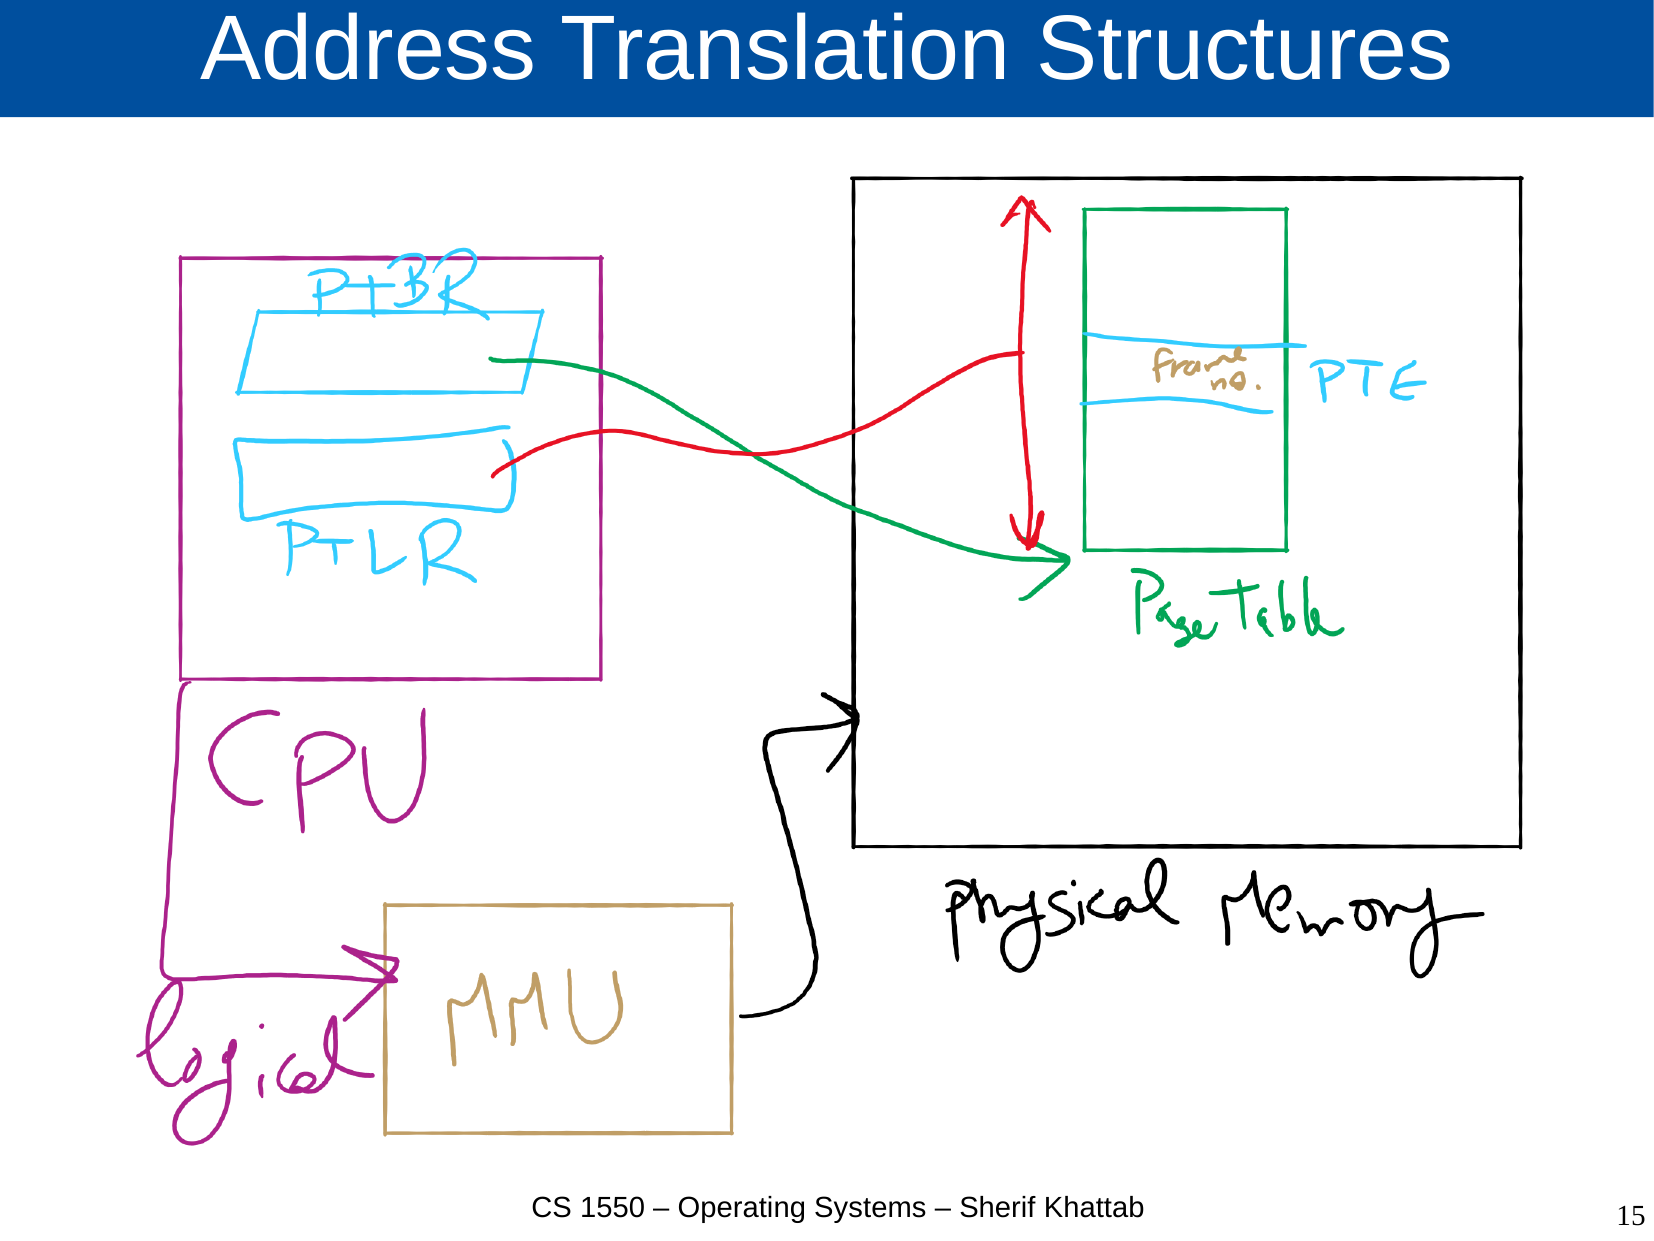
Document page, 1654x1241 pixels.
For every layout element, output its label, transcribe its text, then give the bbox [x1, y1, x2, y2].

footer CS 1550 – Operating Systems – Sherif Khattab [460, 1190, 1217, 1241]
title Address Translation Structures [0, 0, 1654, 118]
picture [123, 159, 1620, 1158]
slide_number 15 [1265, 1198, 1647, 1241]
